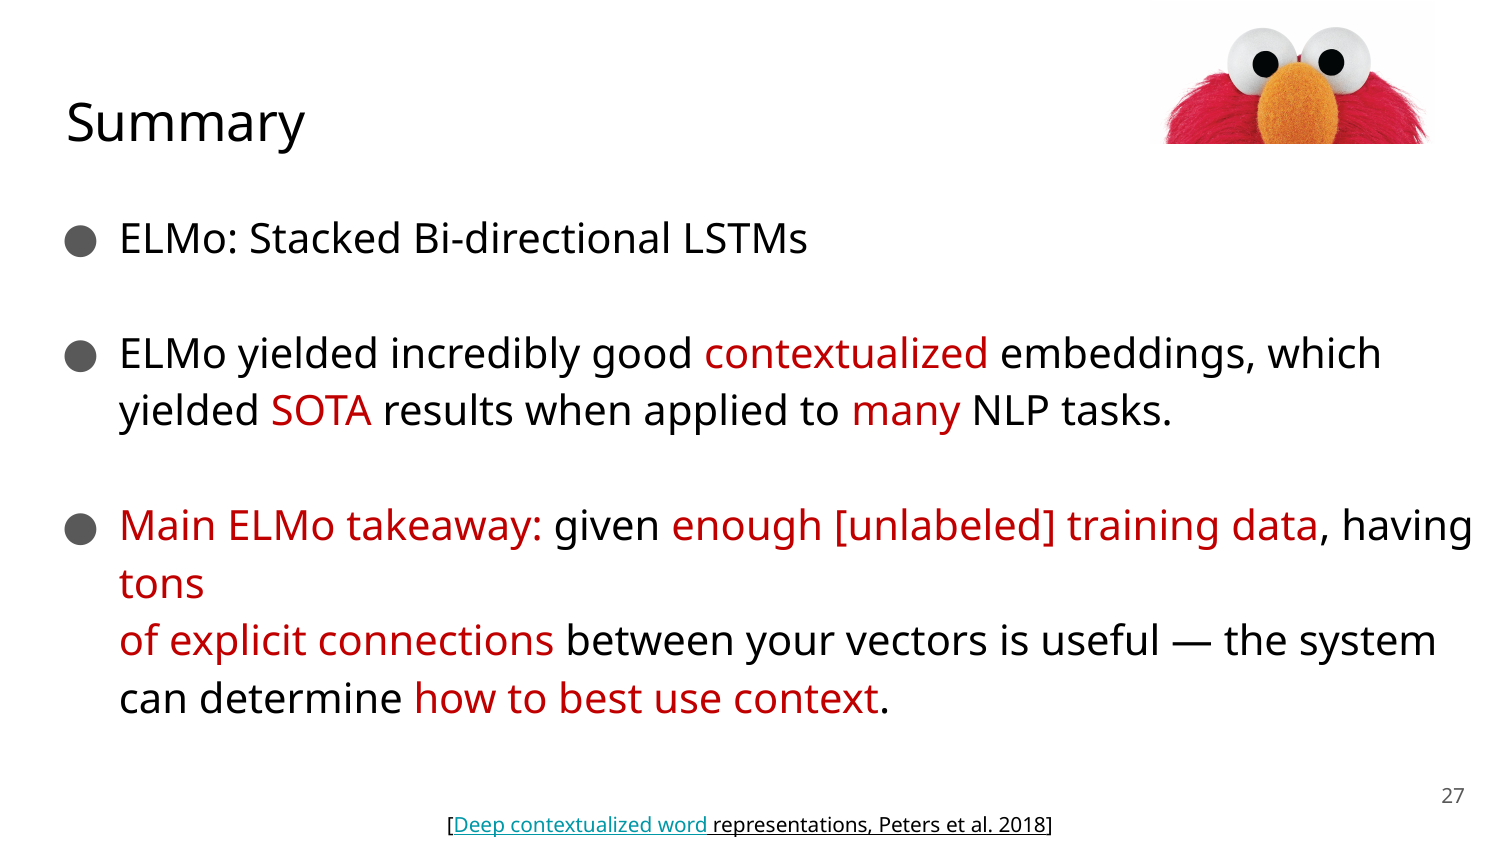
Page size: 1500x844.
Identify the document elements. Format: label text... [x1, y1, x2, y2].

text_box [Deep contextualized word representations, Peters et al. 2018] [374, 803, 1125, 844]
picture [1150, 1, 1436, 145]
title Summary [51, 72, 1449, 167]
slide_number 27 [1389, 764, 1480, 830]
list ELMo: Stacked Bi-directional LSTMs ELMo yielded incredibly good contextualized embeddings, which yielded SOTA results when applied to many NLP tasks. Main ELMo takeaway: given enough [unlabeled] training data, having tons of explicit connections between your vectors is useful — the system can determine how to best use context. [28, 189, 1500, 750]
